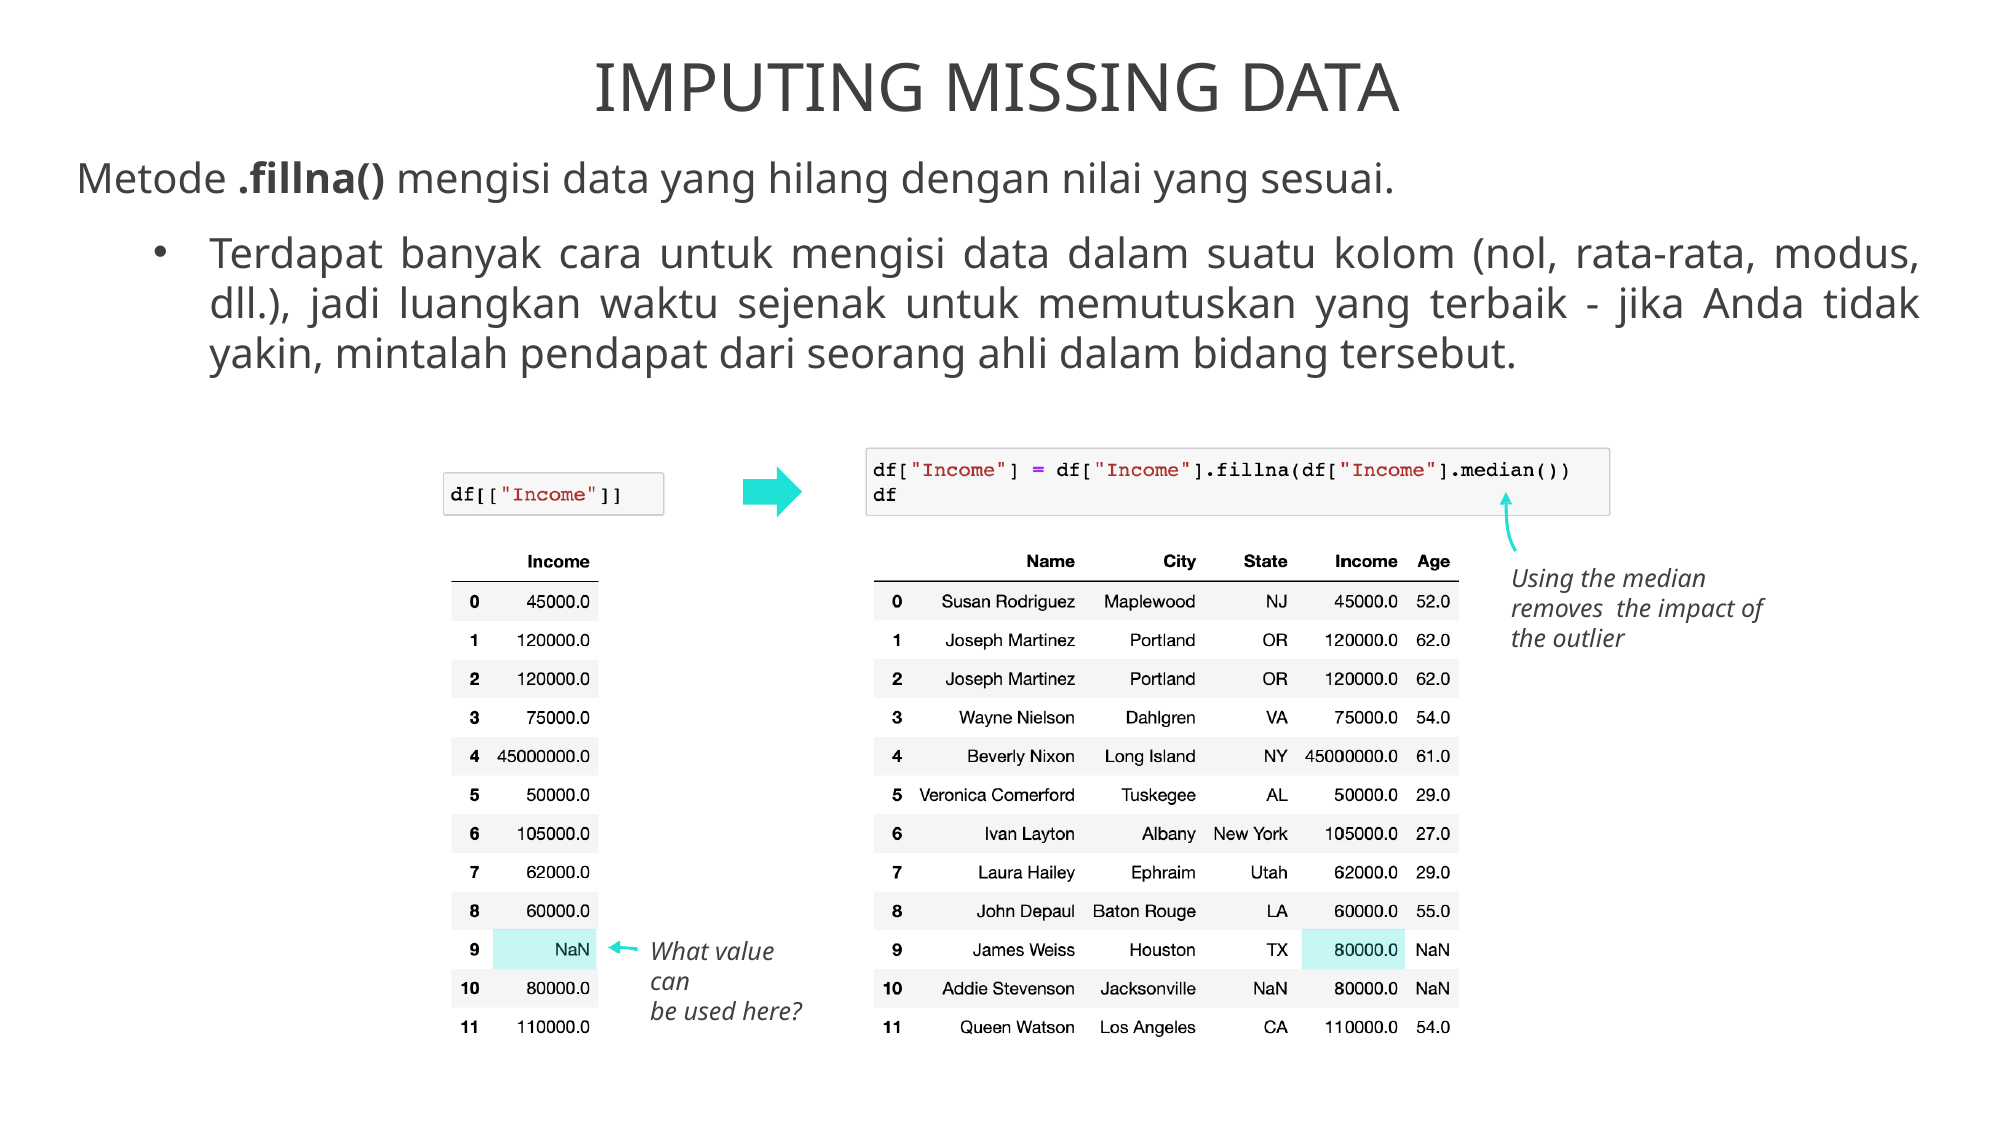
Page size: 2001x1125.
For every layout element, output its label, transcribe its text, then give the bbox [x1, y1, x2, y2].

text_box Using the median removes the impact of the outlier [1620, 560, 1774, 653]
picture [435, 467, 670, 1053]
text_box What value can be used here? [675, 933, 808, 1025]
text_box [743, 466, 803, 518]
text_box Metode .fillna() mengisi data yang hilang dengan nilai yang sesuai. Terdapat banyak cara untuk mengisi data dalam suatu kolom (nol, rata-rata, modus, dll.), jadi luangkan waktu sejenak untuk memutuskan yang terbaik - jika Anda tidak yakin, mintalah pendapat dari seorang ahli dalam bidang tersebut. [76, 149, 1924, 377]
picture [857, 442, 1617, 1058]
title IMPUTING MISSING DATA [592, 42, 1407, 149]
